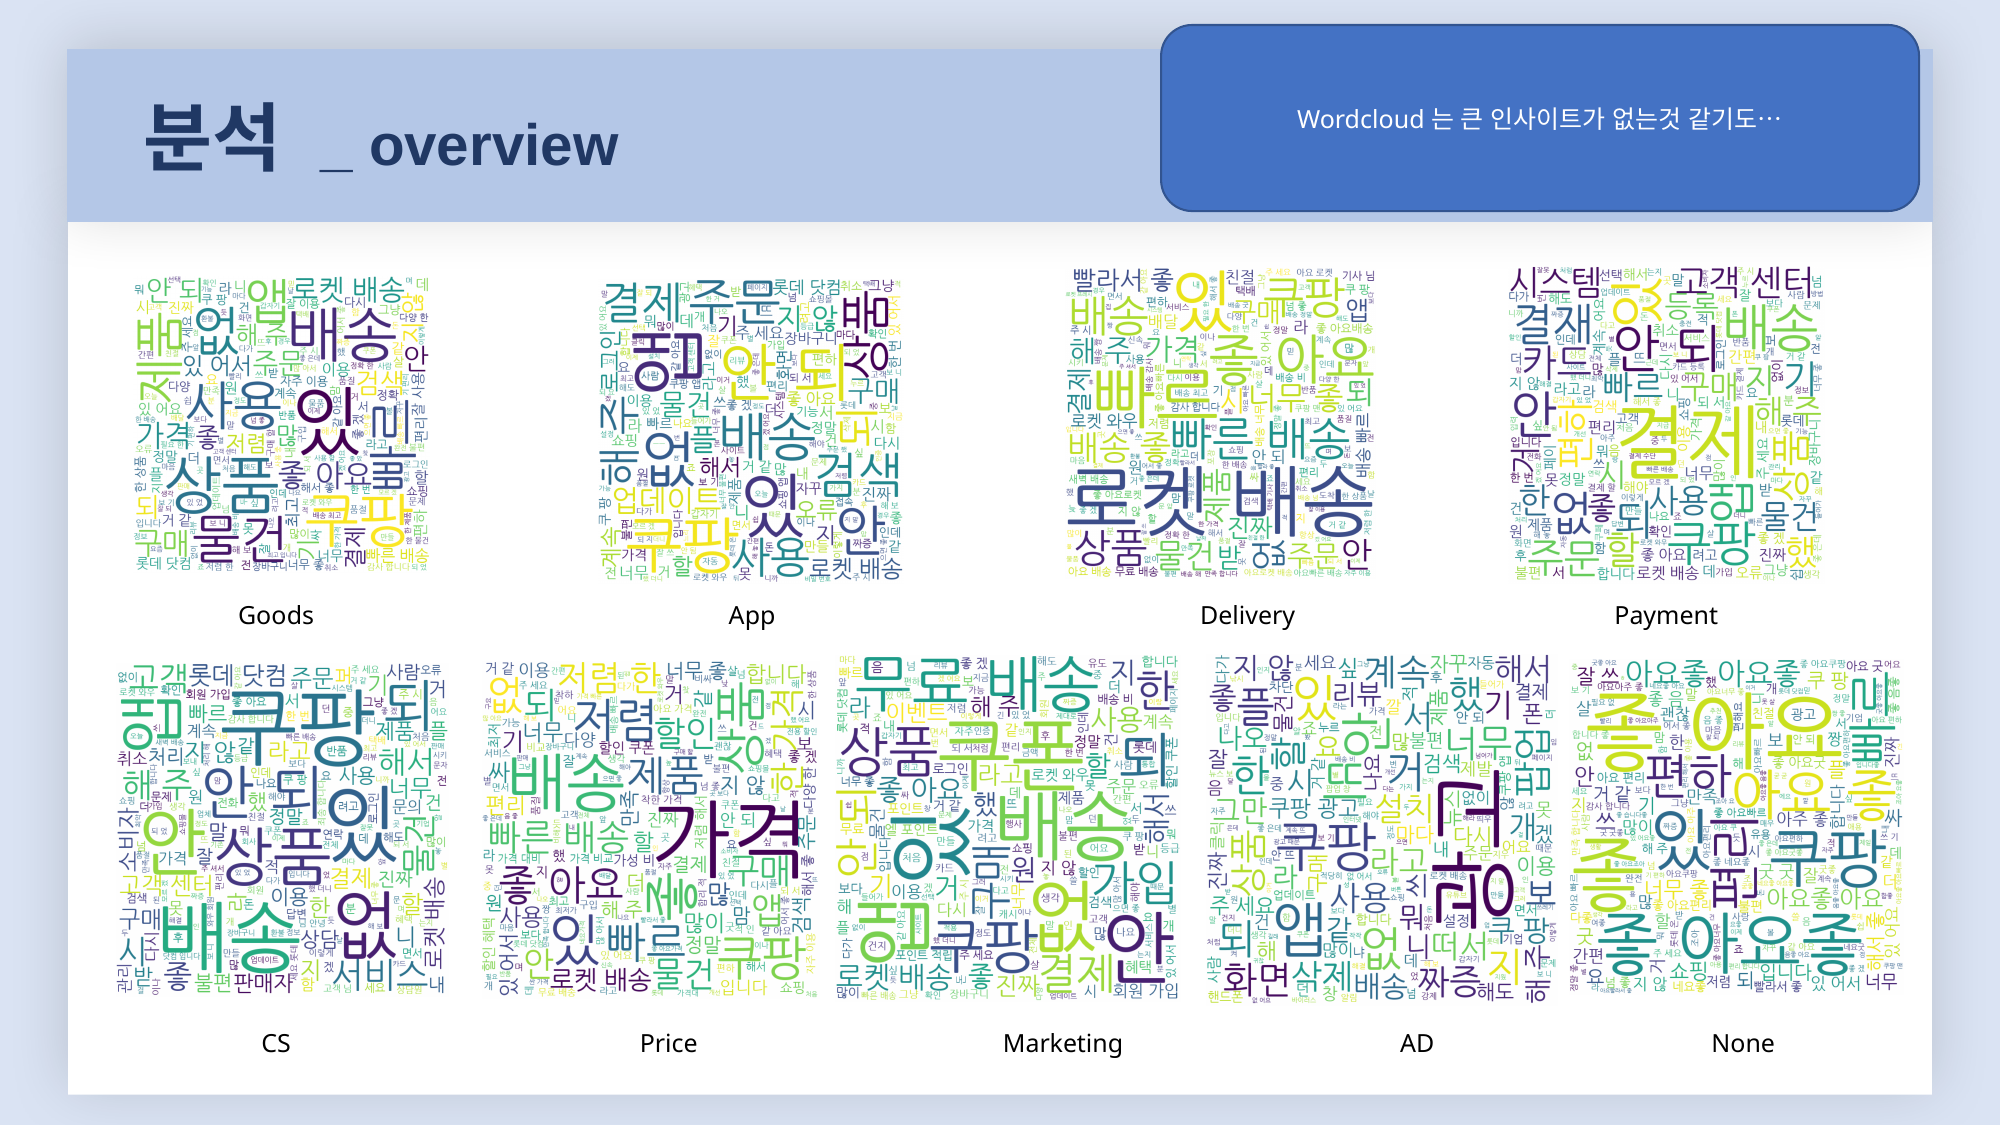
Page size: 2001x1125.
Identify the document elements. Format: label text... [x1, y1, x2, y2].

text_box None [1666, 1019, 1821, 1065]
text_box CS [199, 1019, 354, 1065]
picture [1019, 266, 1422, 588]
text_box [67, 228, 1933, 661]
text_box [67, 1005, 1933, 1096]
picture [67, 652, 1953, 1016]
text_box Goods [199, 592, 354, 638]
text_box Payment [1589, 593, 1744, 638]
text_box App [675, 593, 830, 638]
text_box 분석 _ overview [128, 83, 1160, 188]
text_box Wordcloud는 큰 인사이트가 없는것 같기도… [1160, 23, 1921, 213]
picture [553, 277, 949, 593]
text_box [67, 49, 1933, 222]
text_box AD [1340, 1019, 1495, 1065]
picture [89, 274, 474, 582]
picture [1460, 264, 1871, 593]
text_box Price [591, 1020, 746, 1065]
text_box Marketing [986, 1019, 1141, 1065]
text_box Delivery [1170, 592, 1325, 638]
